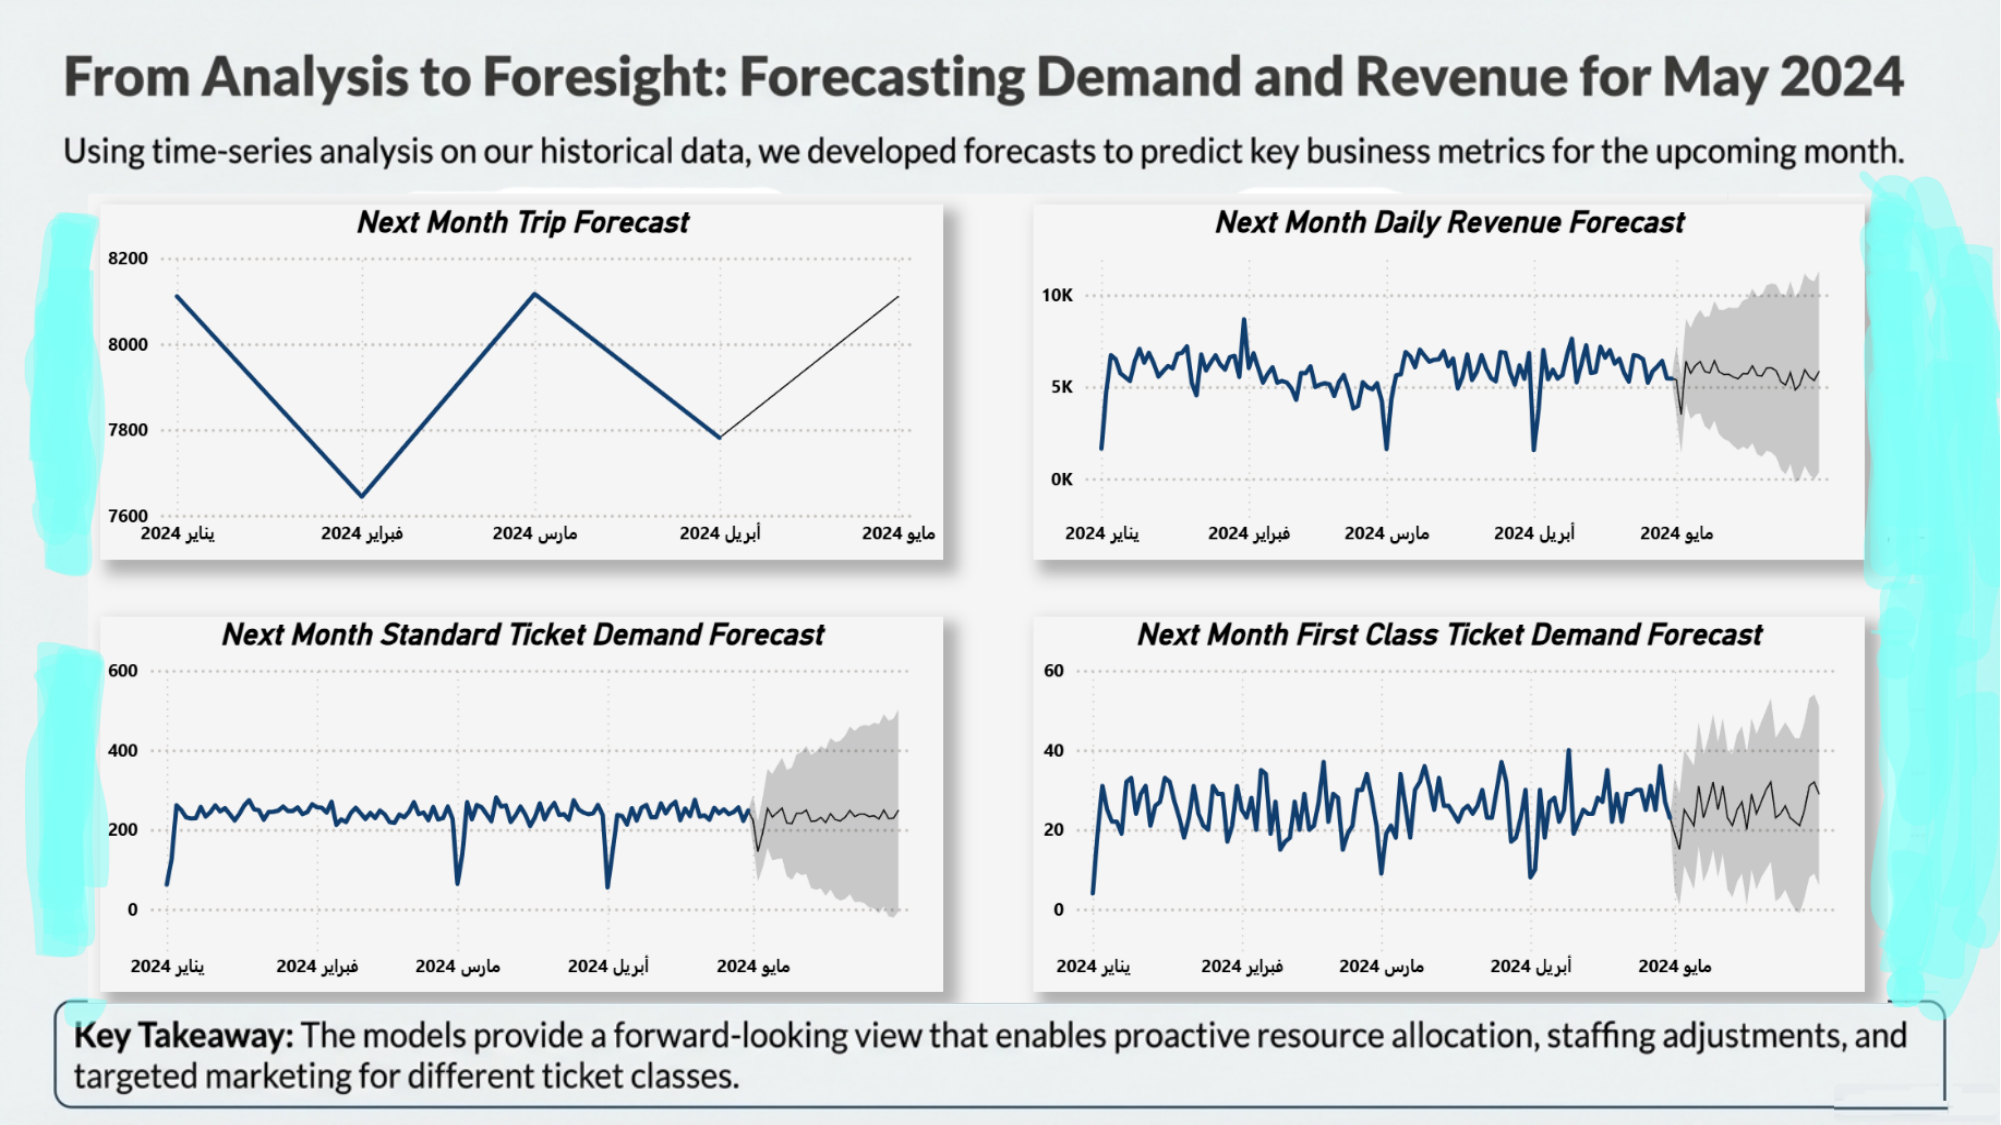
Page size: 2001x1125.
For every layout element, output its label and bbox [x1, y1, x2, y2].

list [0, 0, 2000, 1125]
